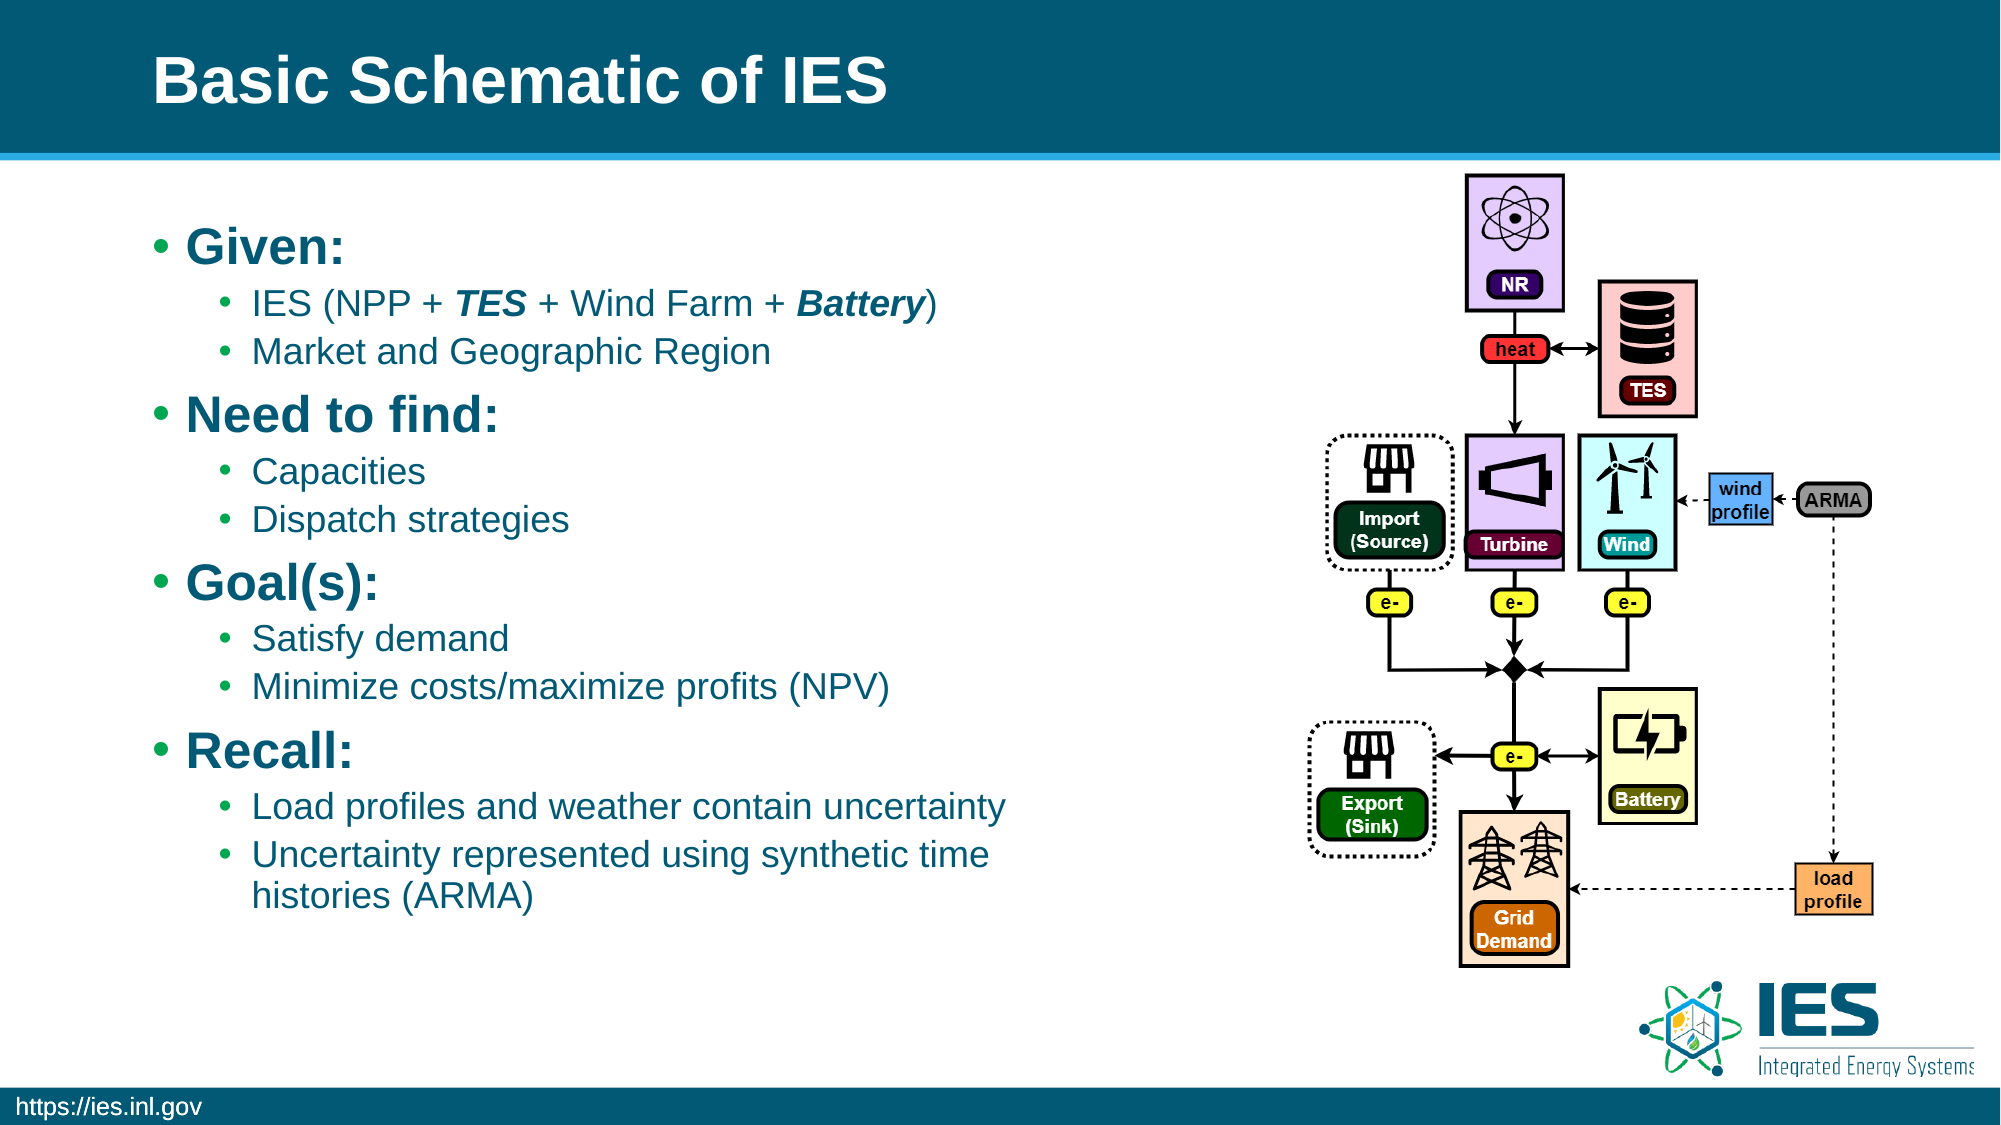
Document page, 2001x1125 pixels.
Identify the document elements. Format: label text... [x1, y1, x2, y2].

list Given: IES (NPP + TES + Wind Farm + Battery) Market and Geographic Region Need to find: Capacities Dispatch strategies Goal(s): Satisfy demand Minimize costs/maximize profits (NPV) Recall: Load profiles and weather contain uncertainty Uncertainty represented using synthetic time histories (ARMA) [137, 213, 1100, 927]
picture [1299, 165, 1937, 975]
title Basic Schematic of IES [137, 0, 1863, 191]
